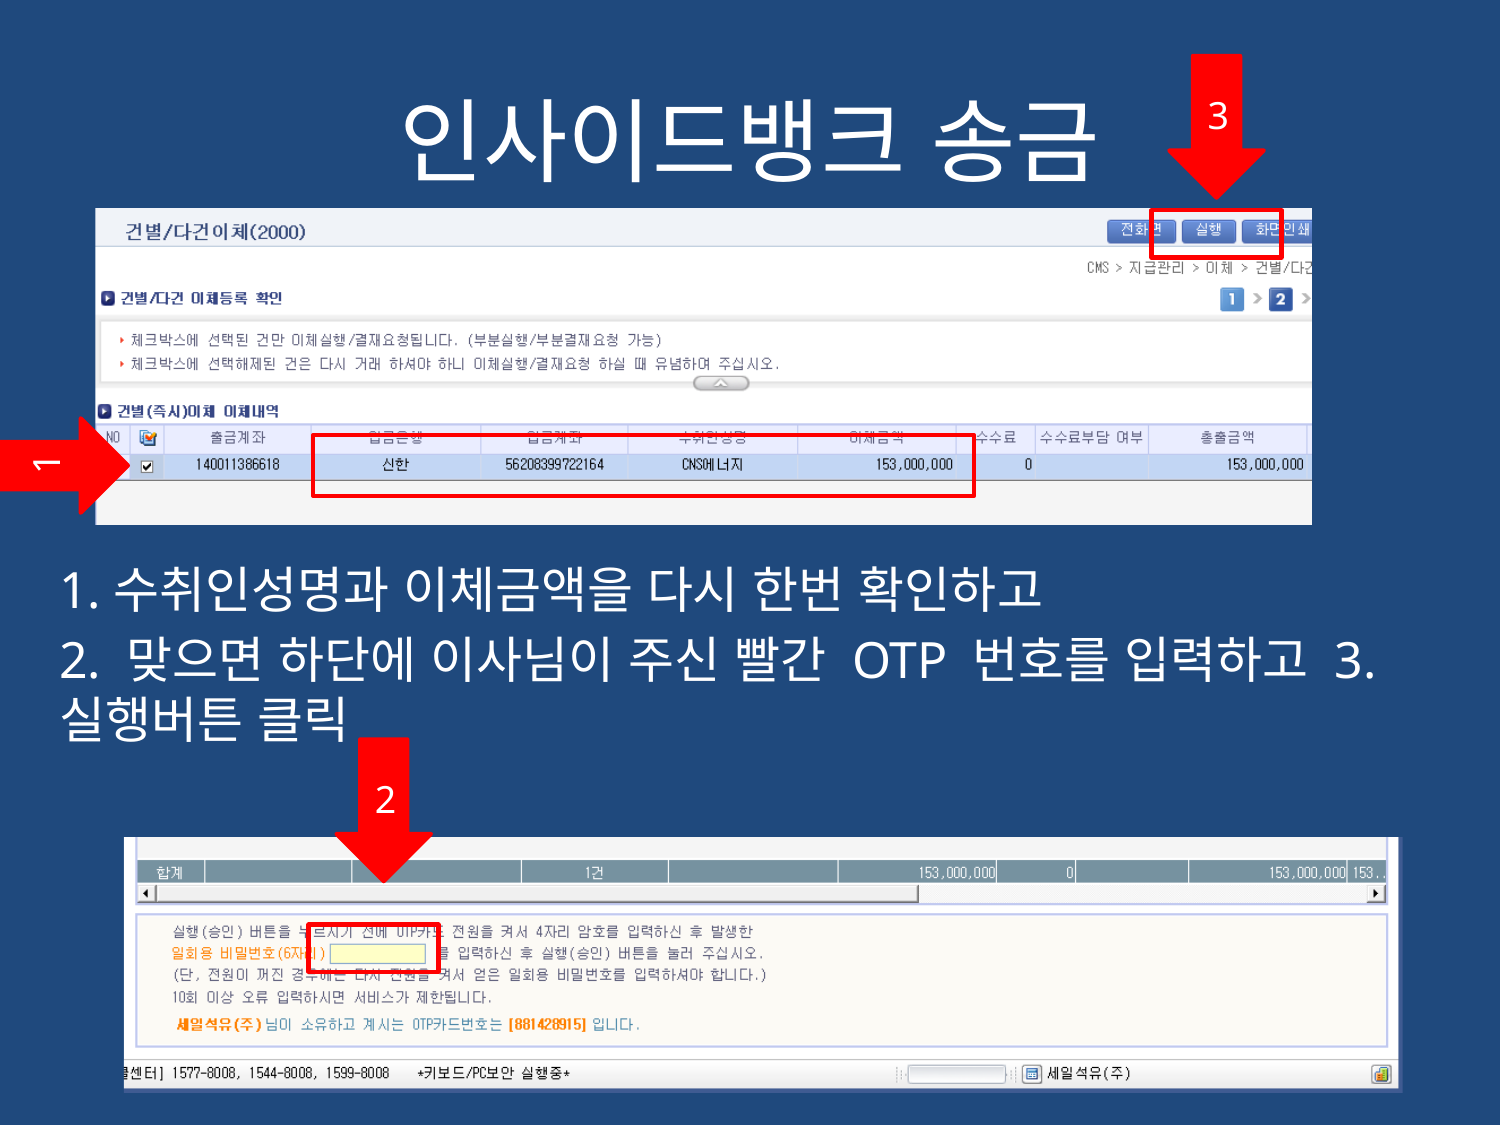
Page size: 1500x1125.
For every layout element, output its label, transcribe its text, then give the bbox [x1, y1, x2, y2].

picture [94, 208, 1313, 525]
text_box 1 [0, 416, 89, 515]
text_box 3 [1167, 53, 1266, 200]
text_box 2 [334, 737, 433, 836]
text_box 1.수취인성명과 이체금액을 다시 한번 확인하고 2. 맞으면 하단에 이사님이 주신 빨간 OTP 번호를 입력하고 3. 실행버튼 클릭 [44, 550, 1426, 783]
picture [123, 837, 1403, 1094]
title 인사이드뱅크 송금 [75, 45, 1425, 233]
